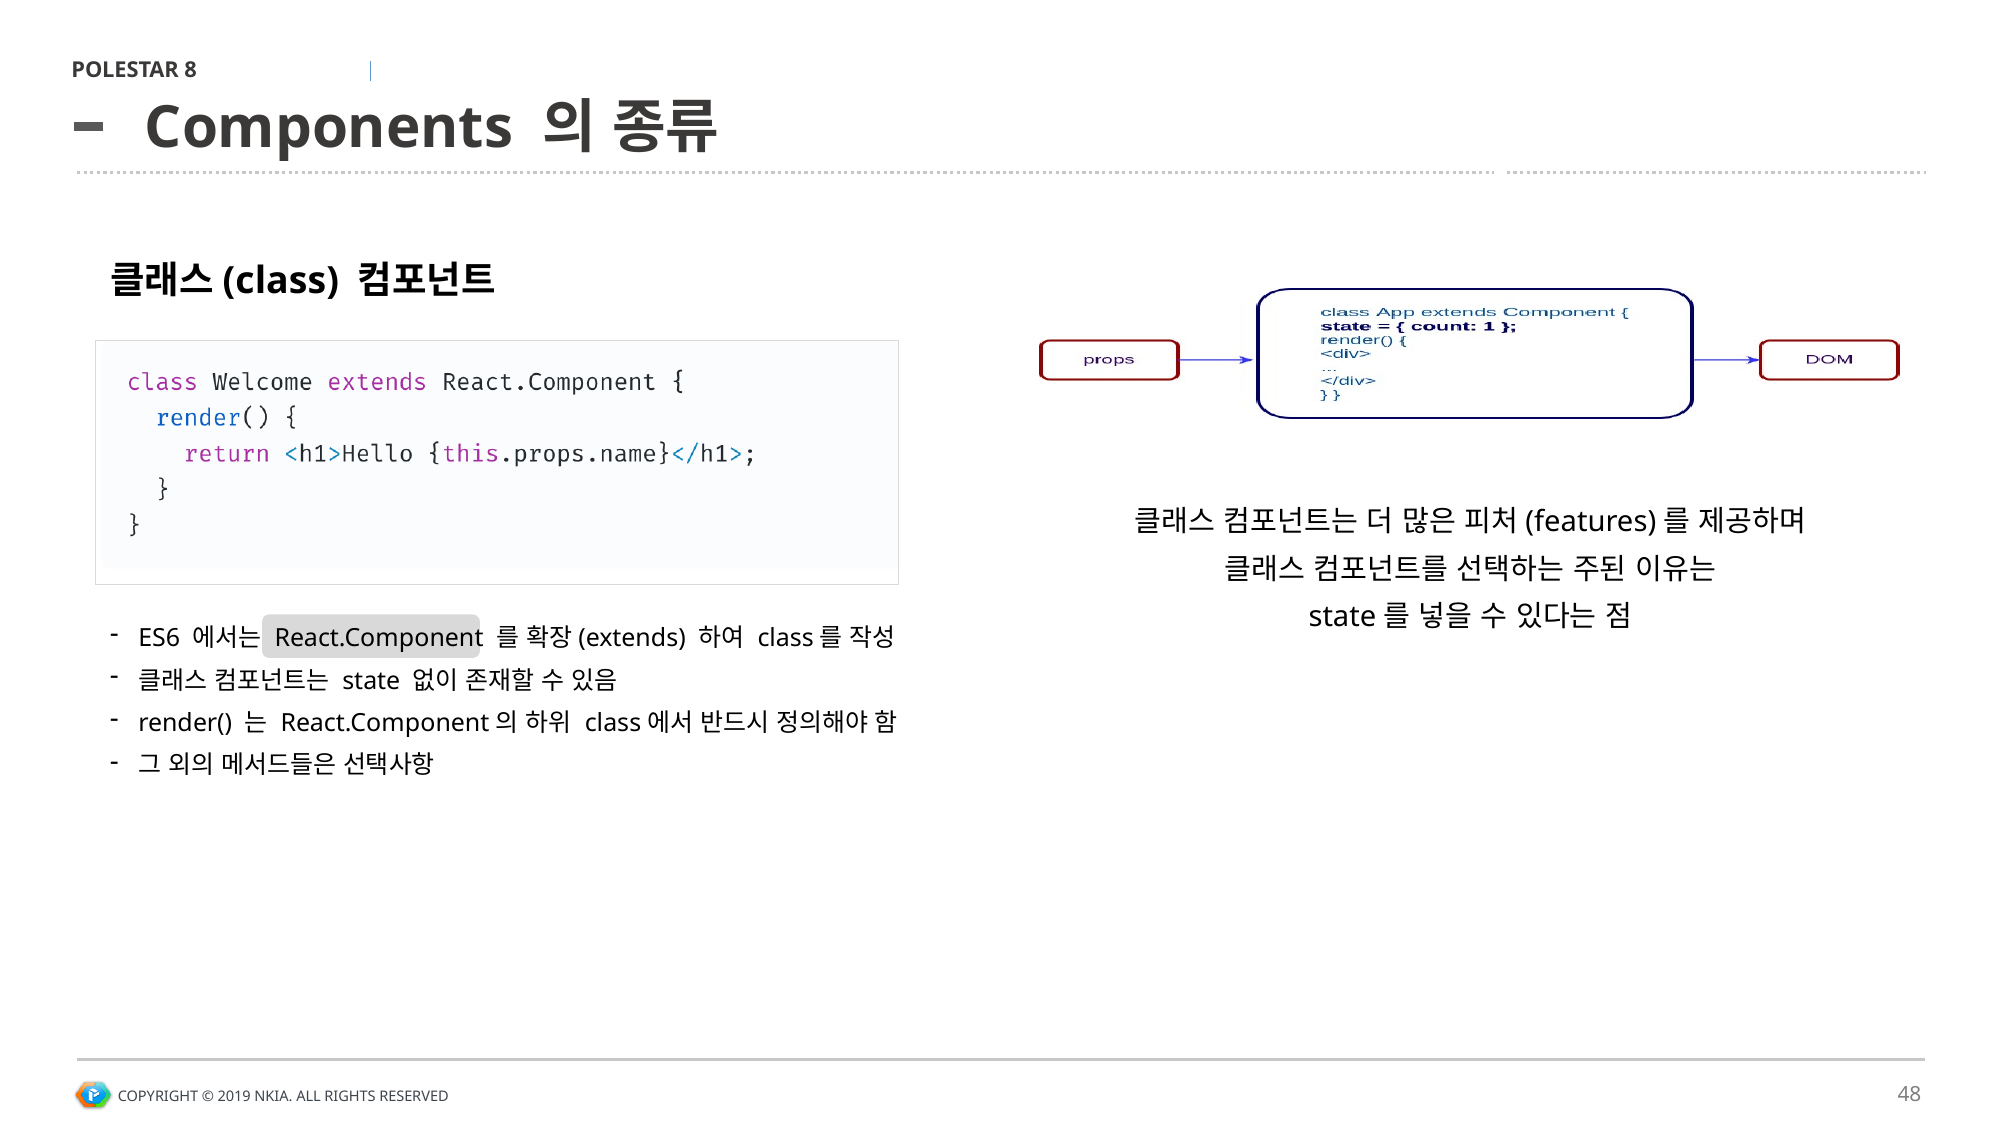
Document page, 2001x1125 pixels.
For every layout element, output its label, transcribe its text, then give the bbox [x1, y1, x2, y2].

picture [67, 1079, 118, 1111]
text_box 클래스 컴포넌트는 더 많은 피처(features)를 제공하며 클래스 컴포넌트를 선택하는 주된 이유는 state를 넣을 수 있다는 점 [1008, 496, 1933, 641]
text_box ES6 에서는 React.Component 를 확장(extends) 하여 class를 작성 클래스 컴포넌트는 state 없이 존재할 수 있음 render() 는 React.Component의 하위 class에서 반드시 정의해야 함 그 외의 메서드들은 선택사항 [95, 614, 1275, 787]
picture [95, 340, 899, 585]
title Components 의 종류 [130, 89, 1597, 165]
picture [985, 211, 1956, 496]
text_box 클래스(class) 컴포넌트 [95, 248, 857, 309]
